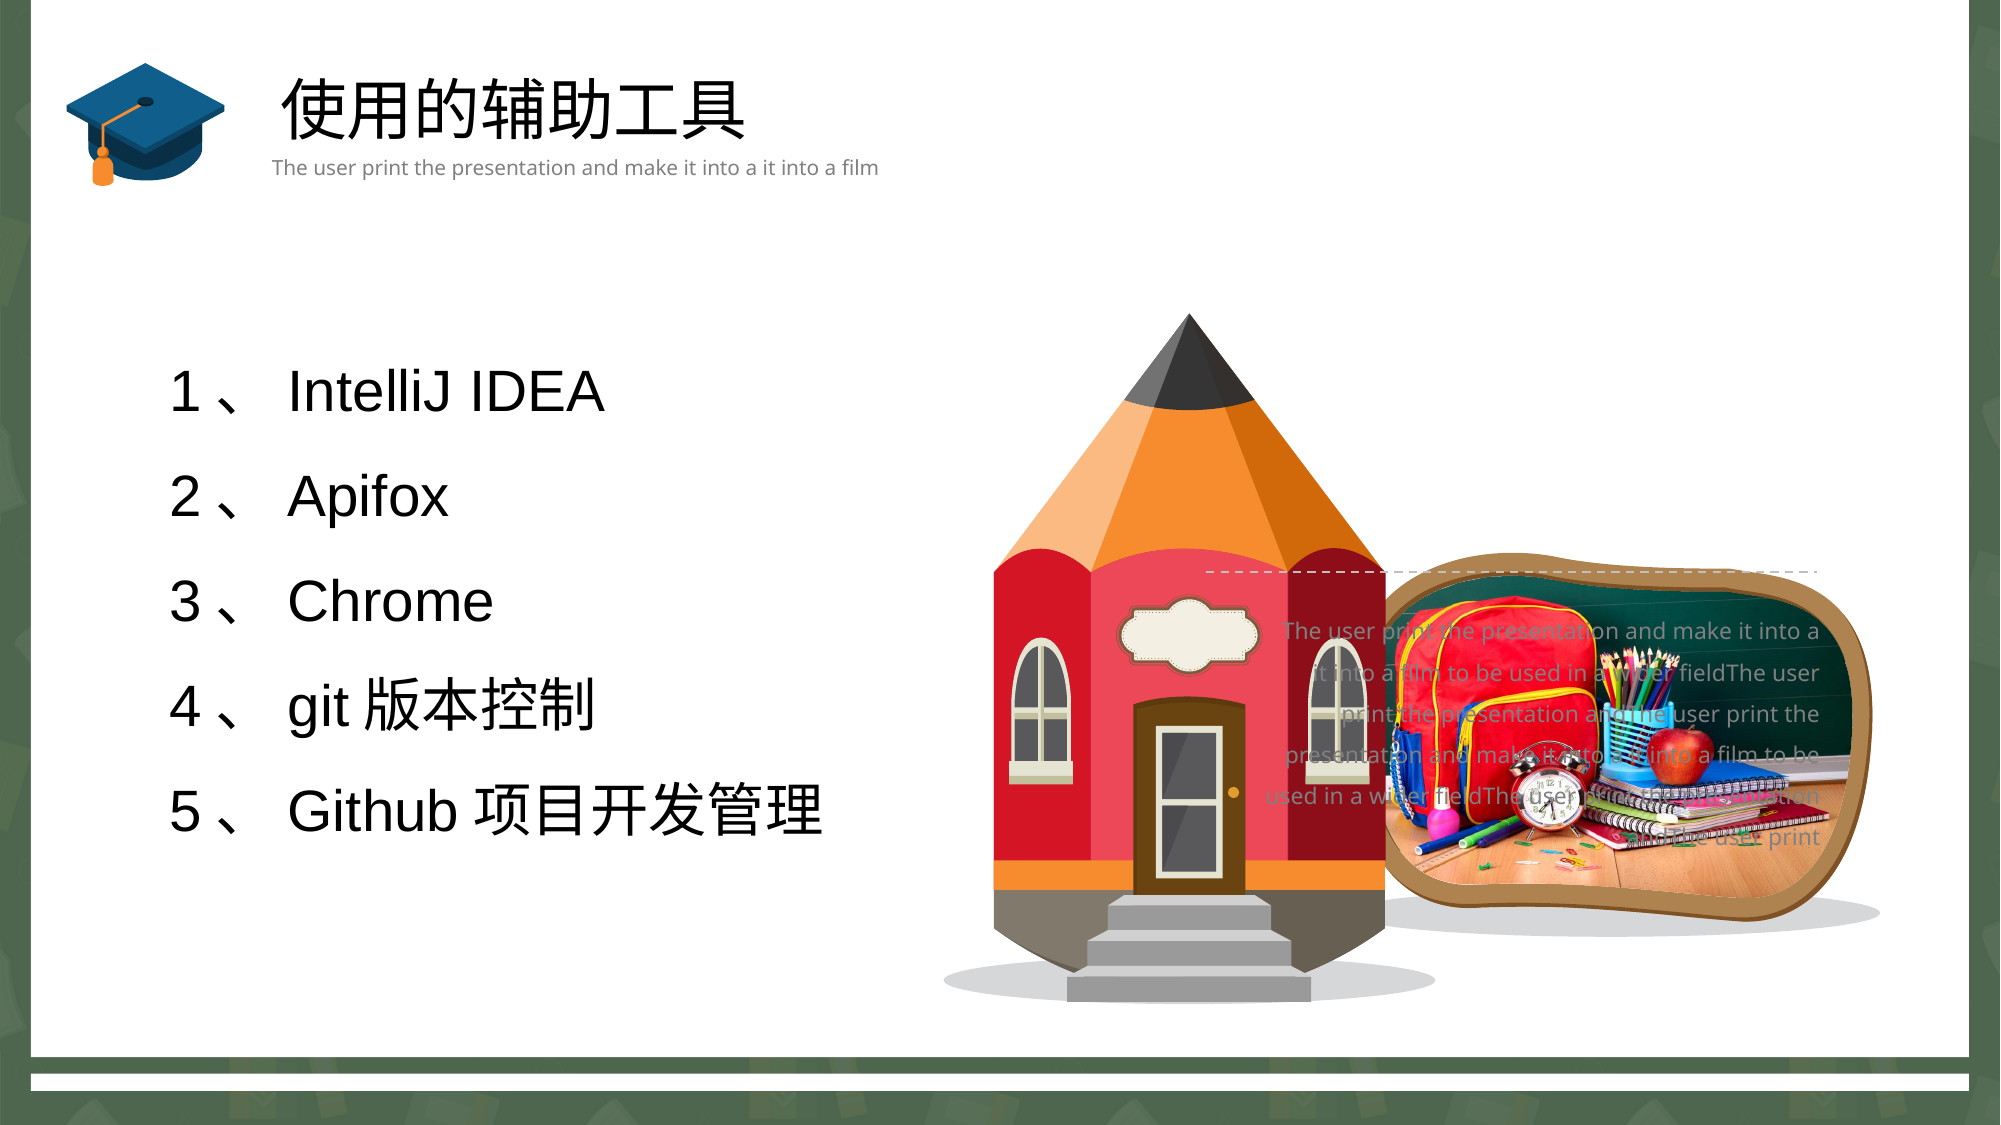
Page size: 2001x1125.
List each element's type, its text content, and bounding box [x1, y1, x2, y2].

text_box 1、IntelliJ IDEA 2、Apifox 3、Chrome 4、git版本控制 5、Github项目开发管理 [154, 310, 1041, 956]
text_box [66, 62, 225, 189]
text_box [256, 60, 1080, 189]
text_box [943, 313, 1880, 1005]
